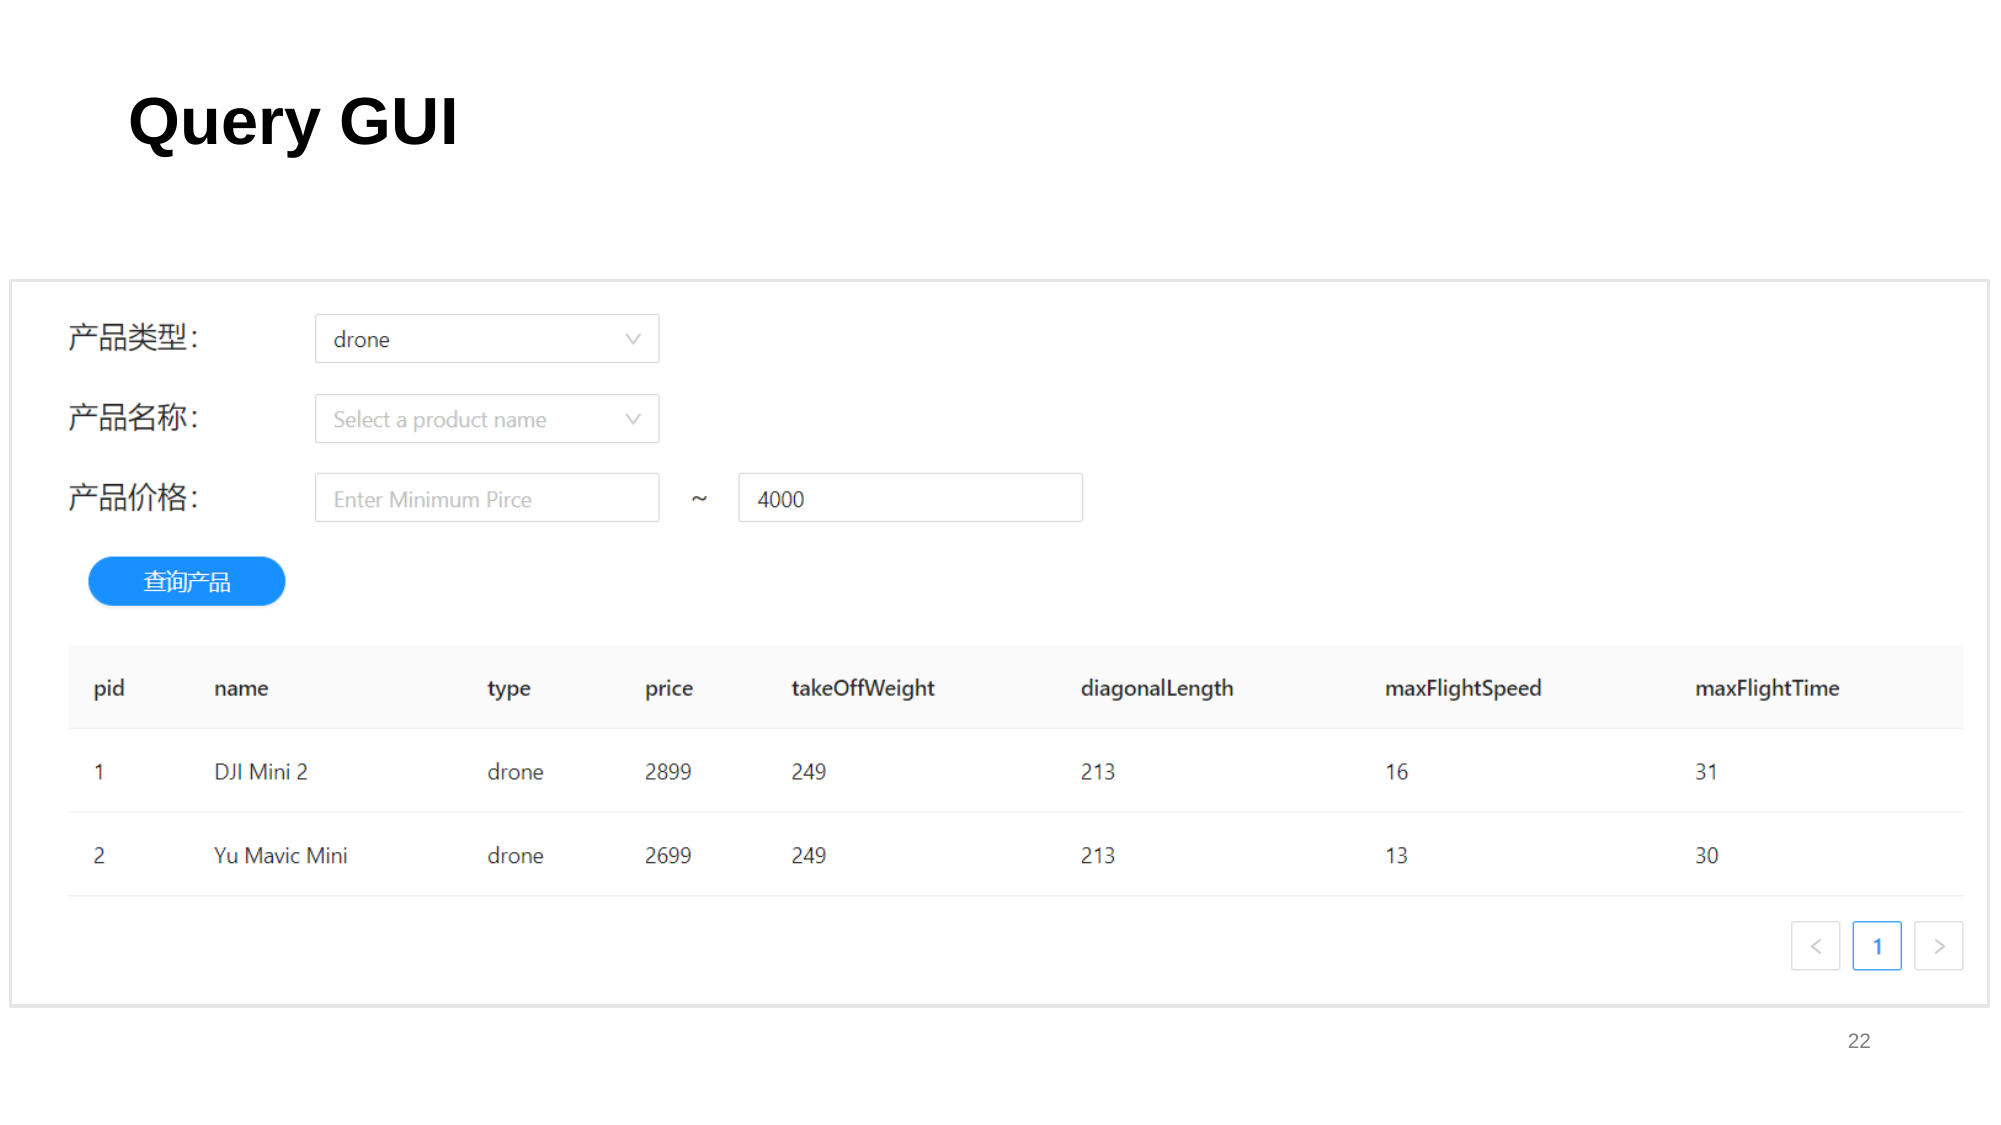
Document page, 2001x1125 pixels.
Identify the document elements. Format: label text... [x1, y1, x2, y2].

slide_number 22 [1412, 1022, 1886, 1057]
title Query GUI [114, 0, 1886, 167]
picture [11, 282, 1987, 1005]
